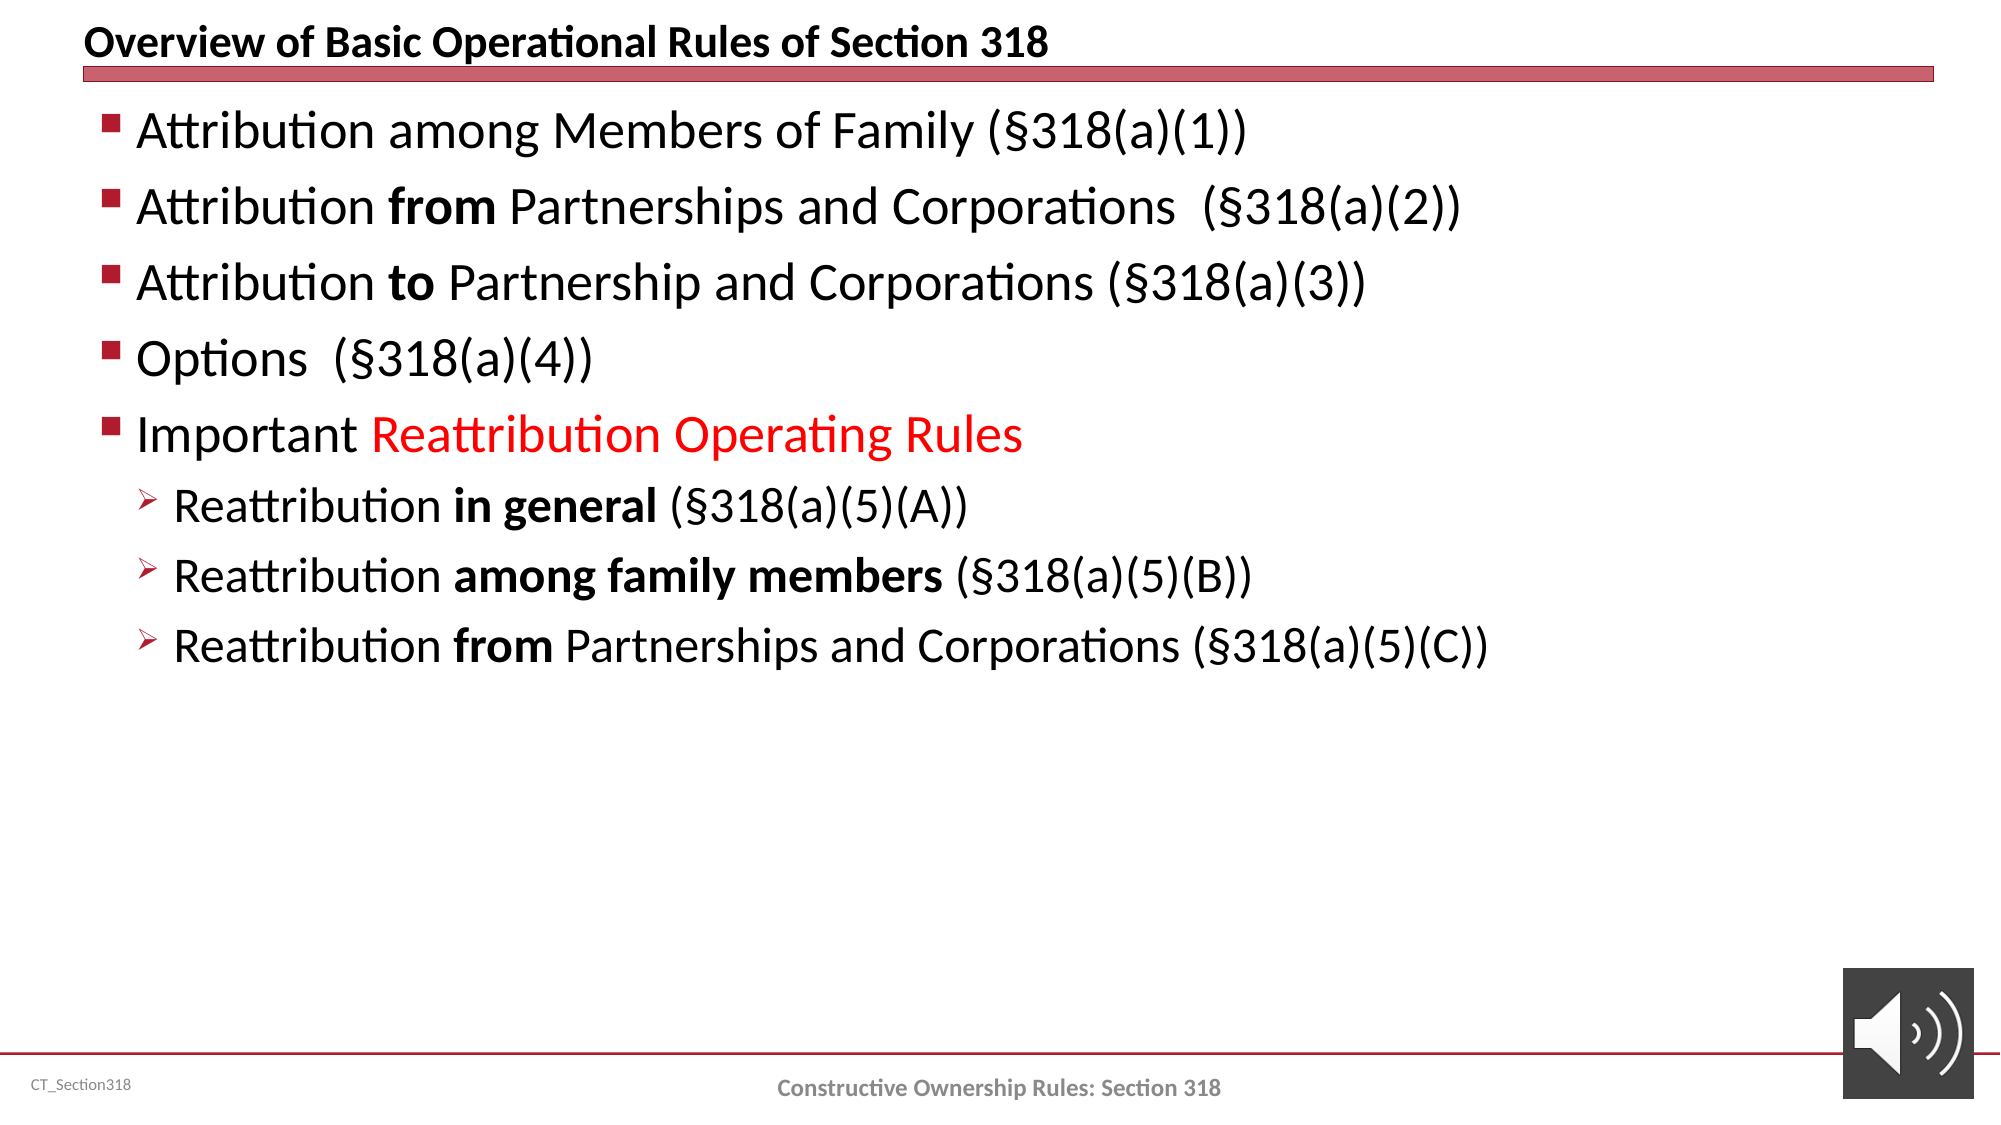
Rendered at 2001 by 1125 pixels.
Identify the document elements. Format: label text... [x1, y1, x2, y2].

title Overview of Basic Operational Rules of Section 318 [83, 6, 1935, 67]
picture [1841, 966, 1976, 1101]
list Attribution among Members of Family (§318(a)(1)) Attribution from Partnerships and Corporations (§318(a)(2)) Attribution to Partnership and Corporations (§318(a)(3)) Options (§318(a)(4)) Important Reattribution Operating Rules Reattribution in general (§318(a)(5)(A)) Reattribution among family members (§318(a)(5)(B)) Reattribution from Partnerships and Corporations (§318(a)(5)(C)) [83, 87, 1934, 1041]
slide_number 2 [1834, 1061, 1934, 1122]
footer Constructive Ownership Rules: Section 318 [683, 1056, 1317, 1117]
